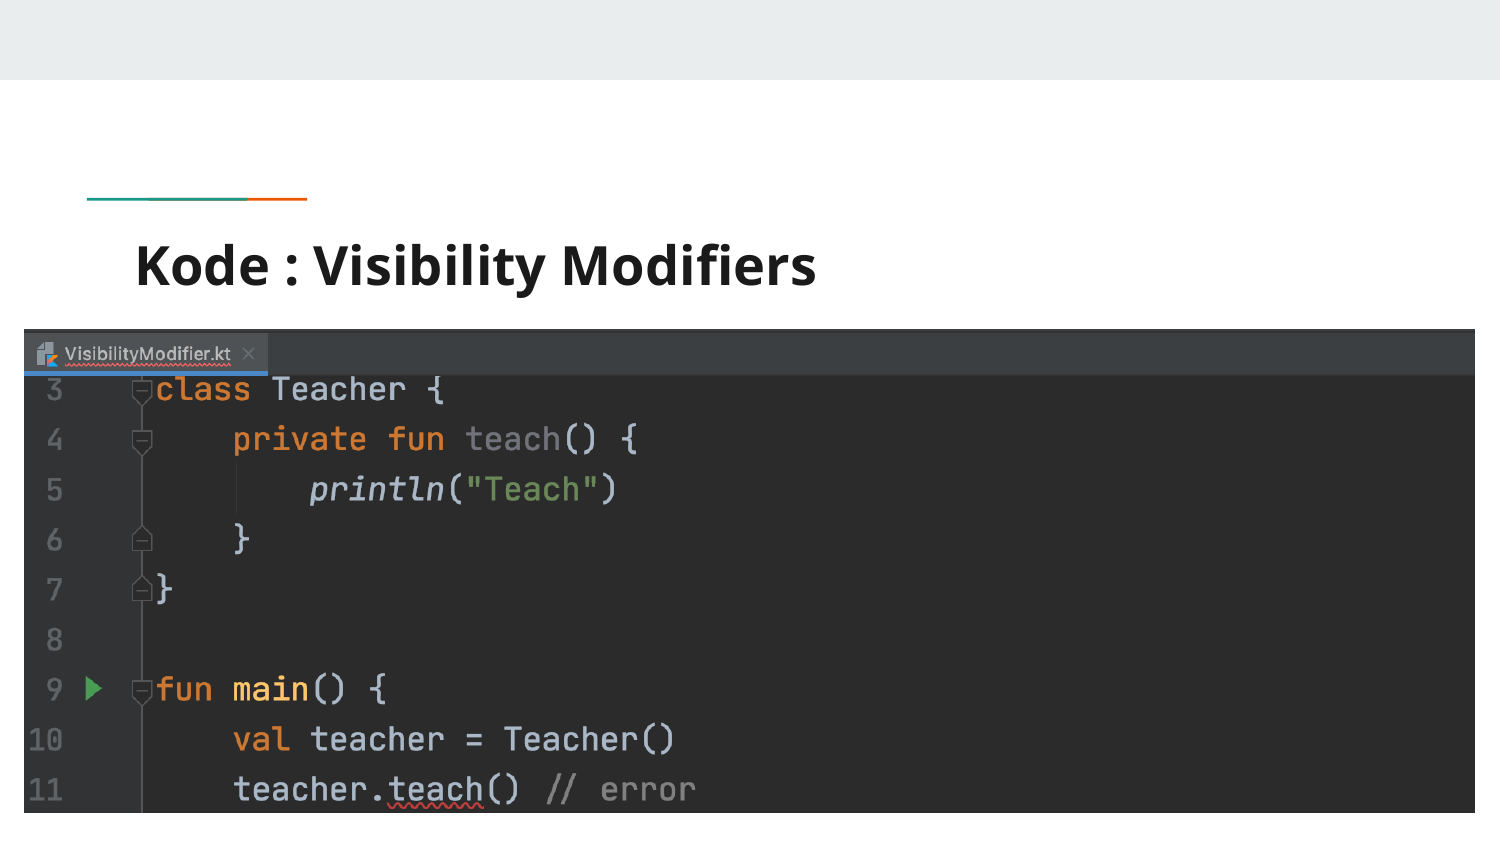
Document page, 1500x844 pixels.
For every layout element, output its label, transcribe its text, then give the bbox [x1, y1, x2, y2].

picture [24, 328, 1476, 813]
title Kode : Visibility Modifiers [119, 216, 1381, 305]
